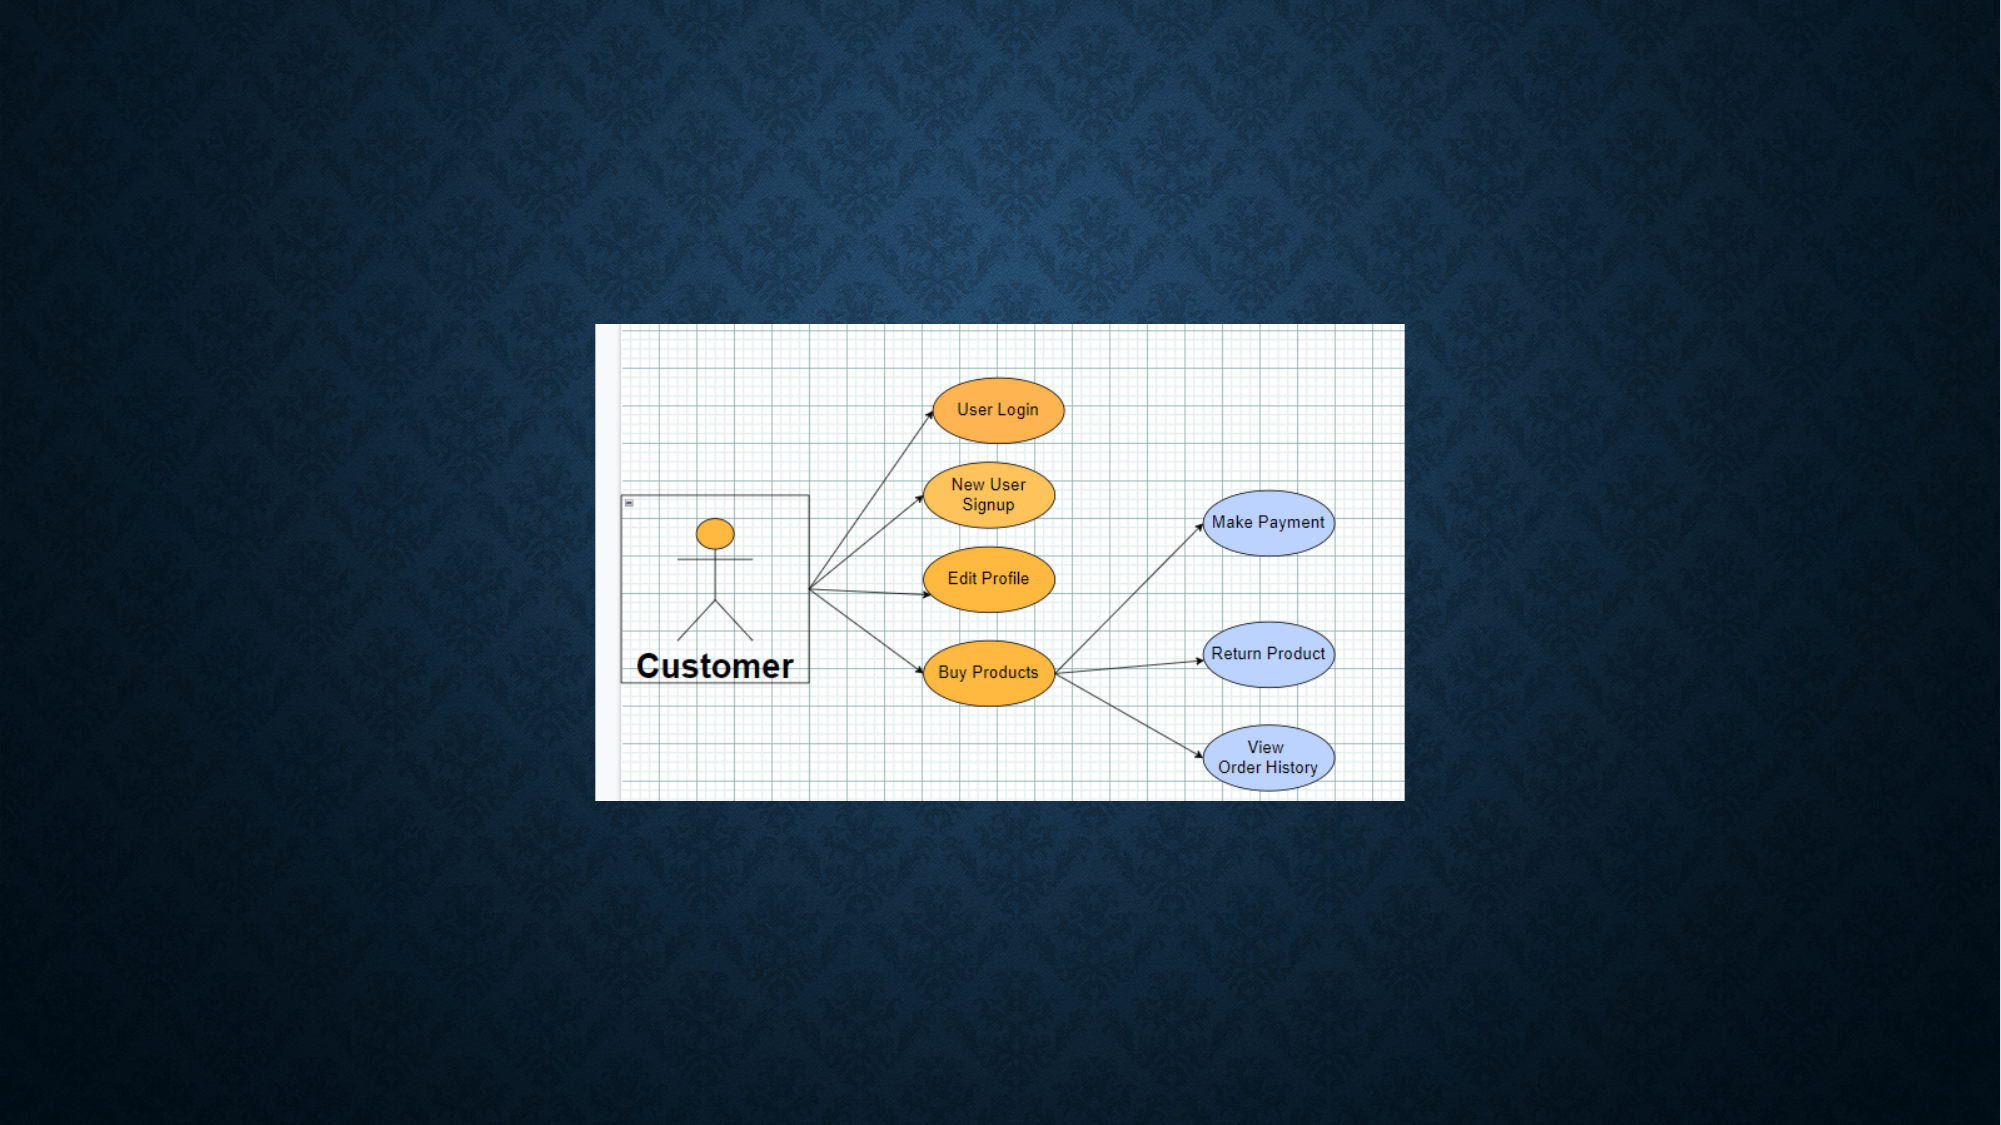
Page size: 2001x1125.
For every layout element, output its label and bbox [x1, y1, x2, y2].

picture [594, 323, 1406, 802]
